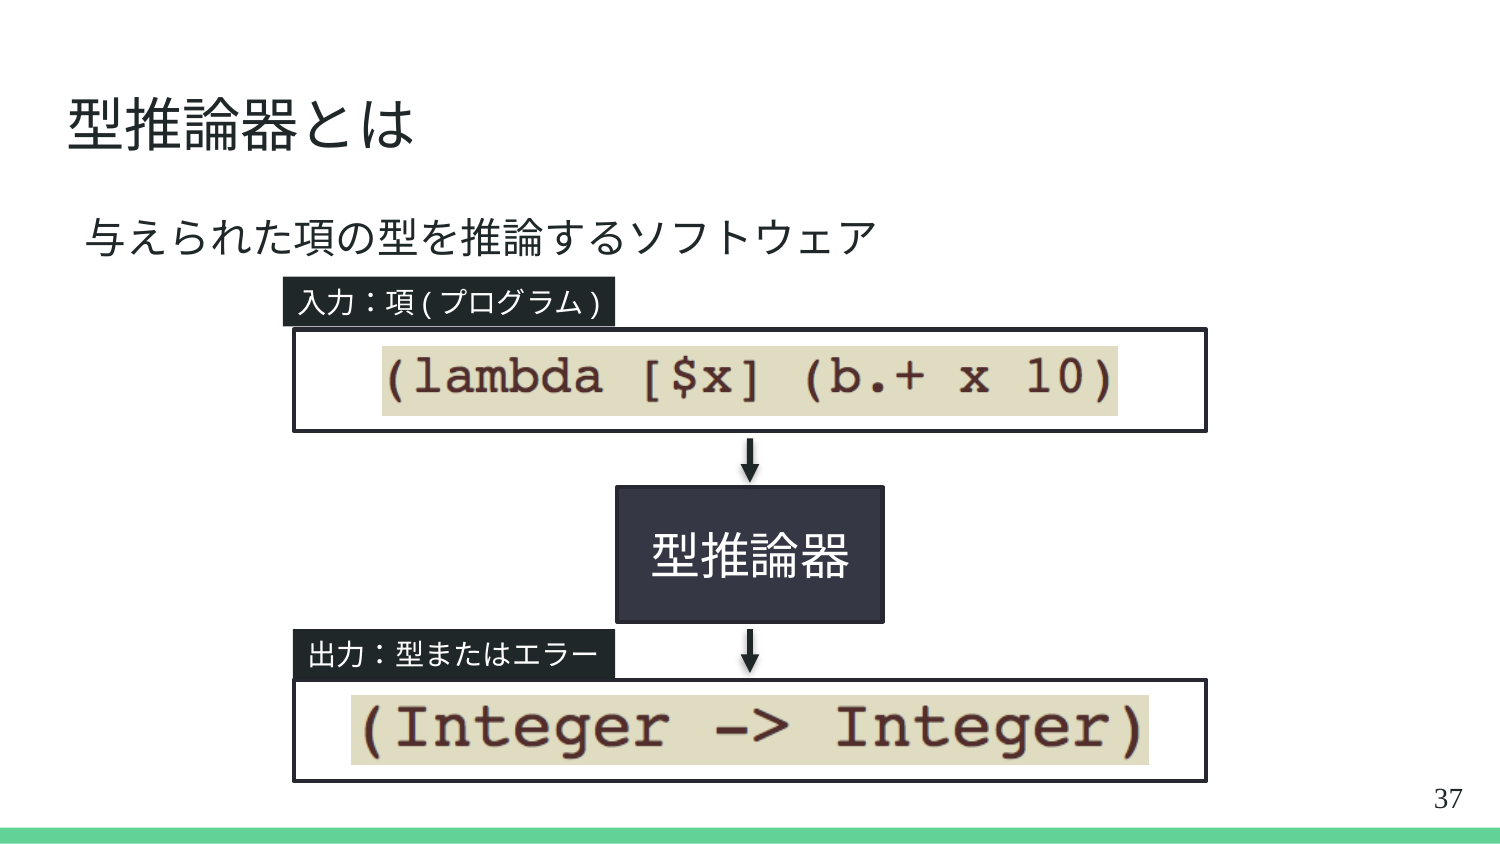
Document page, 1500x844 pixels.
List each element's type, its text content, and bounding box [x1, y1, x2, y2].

title 型推論器とは [51, 72, 1449, 167]
text_box [292, 678, 1208, 783]
picture [351, 695, 1149, 766]
text_box 入力：項(プログラム) [282, 276, 616, 327]
text_box 出力：型またはエラー [292, 629, 616, 679]
text_box 型推論器 [615, 485, 885, 624]
text_box [292, 327, 1208, 433]
list 与えられた項の型を推論するソフトウェア [51, 189, 1449, 269]
slide_number 37 [1388, 764, 1479, 830]
picture [382, 345, 1118, 416]
